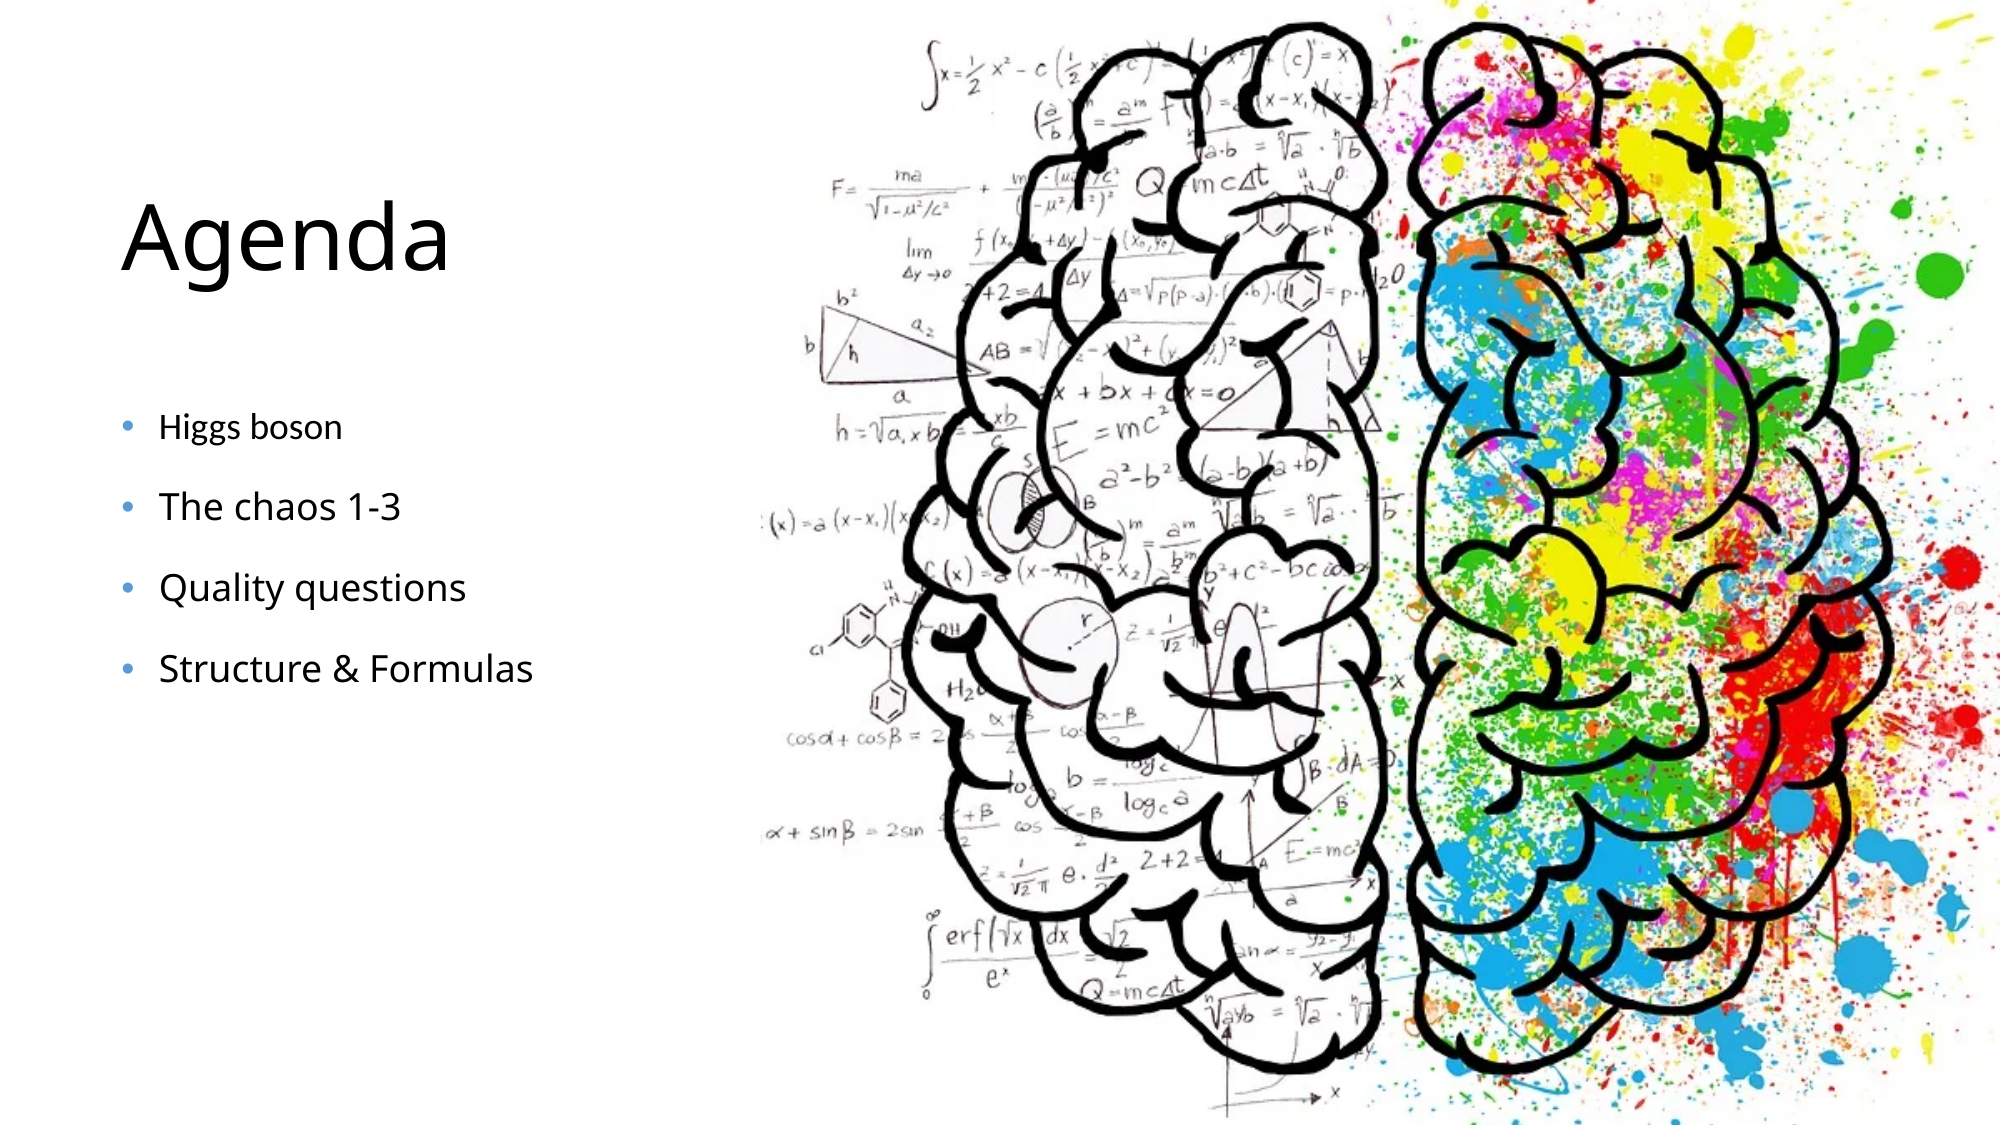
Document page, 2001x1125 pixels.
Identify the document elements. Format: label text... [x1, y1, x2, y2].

picture [760, 0, 2000, 1125]
title Agenda [106, 103, 706, 379]
list Higgs boson The chaos 1-3 Quality questions Structure & Formulas [106, 399, 706, 1021]
